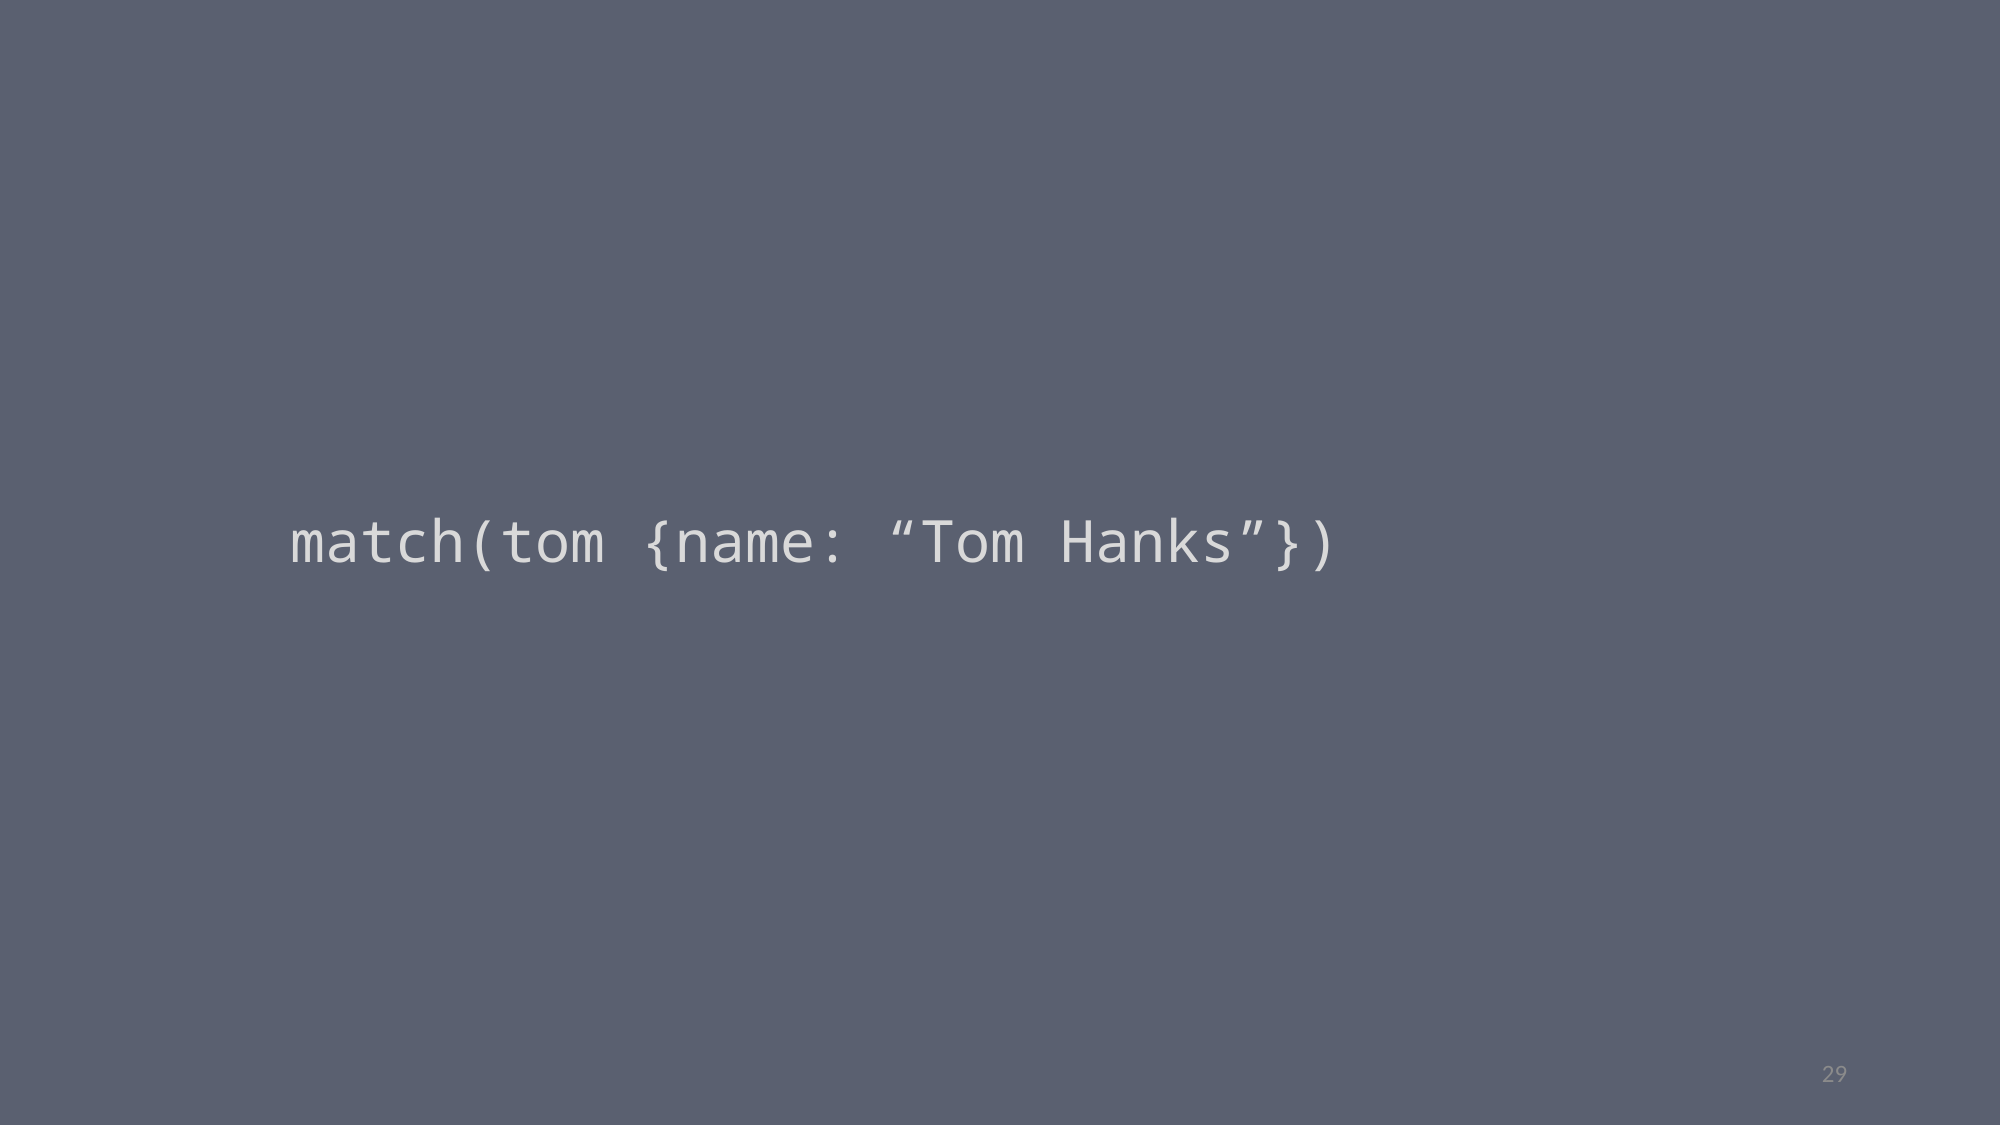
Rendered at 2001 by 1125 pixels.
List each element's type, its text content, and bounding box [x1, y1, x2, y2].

slide_number 29 [1412, 1042, 1863, 1103]
title match(tom {name: “Tom Hanks”}) [275, 387, 1676, 700]
